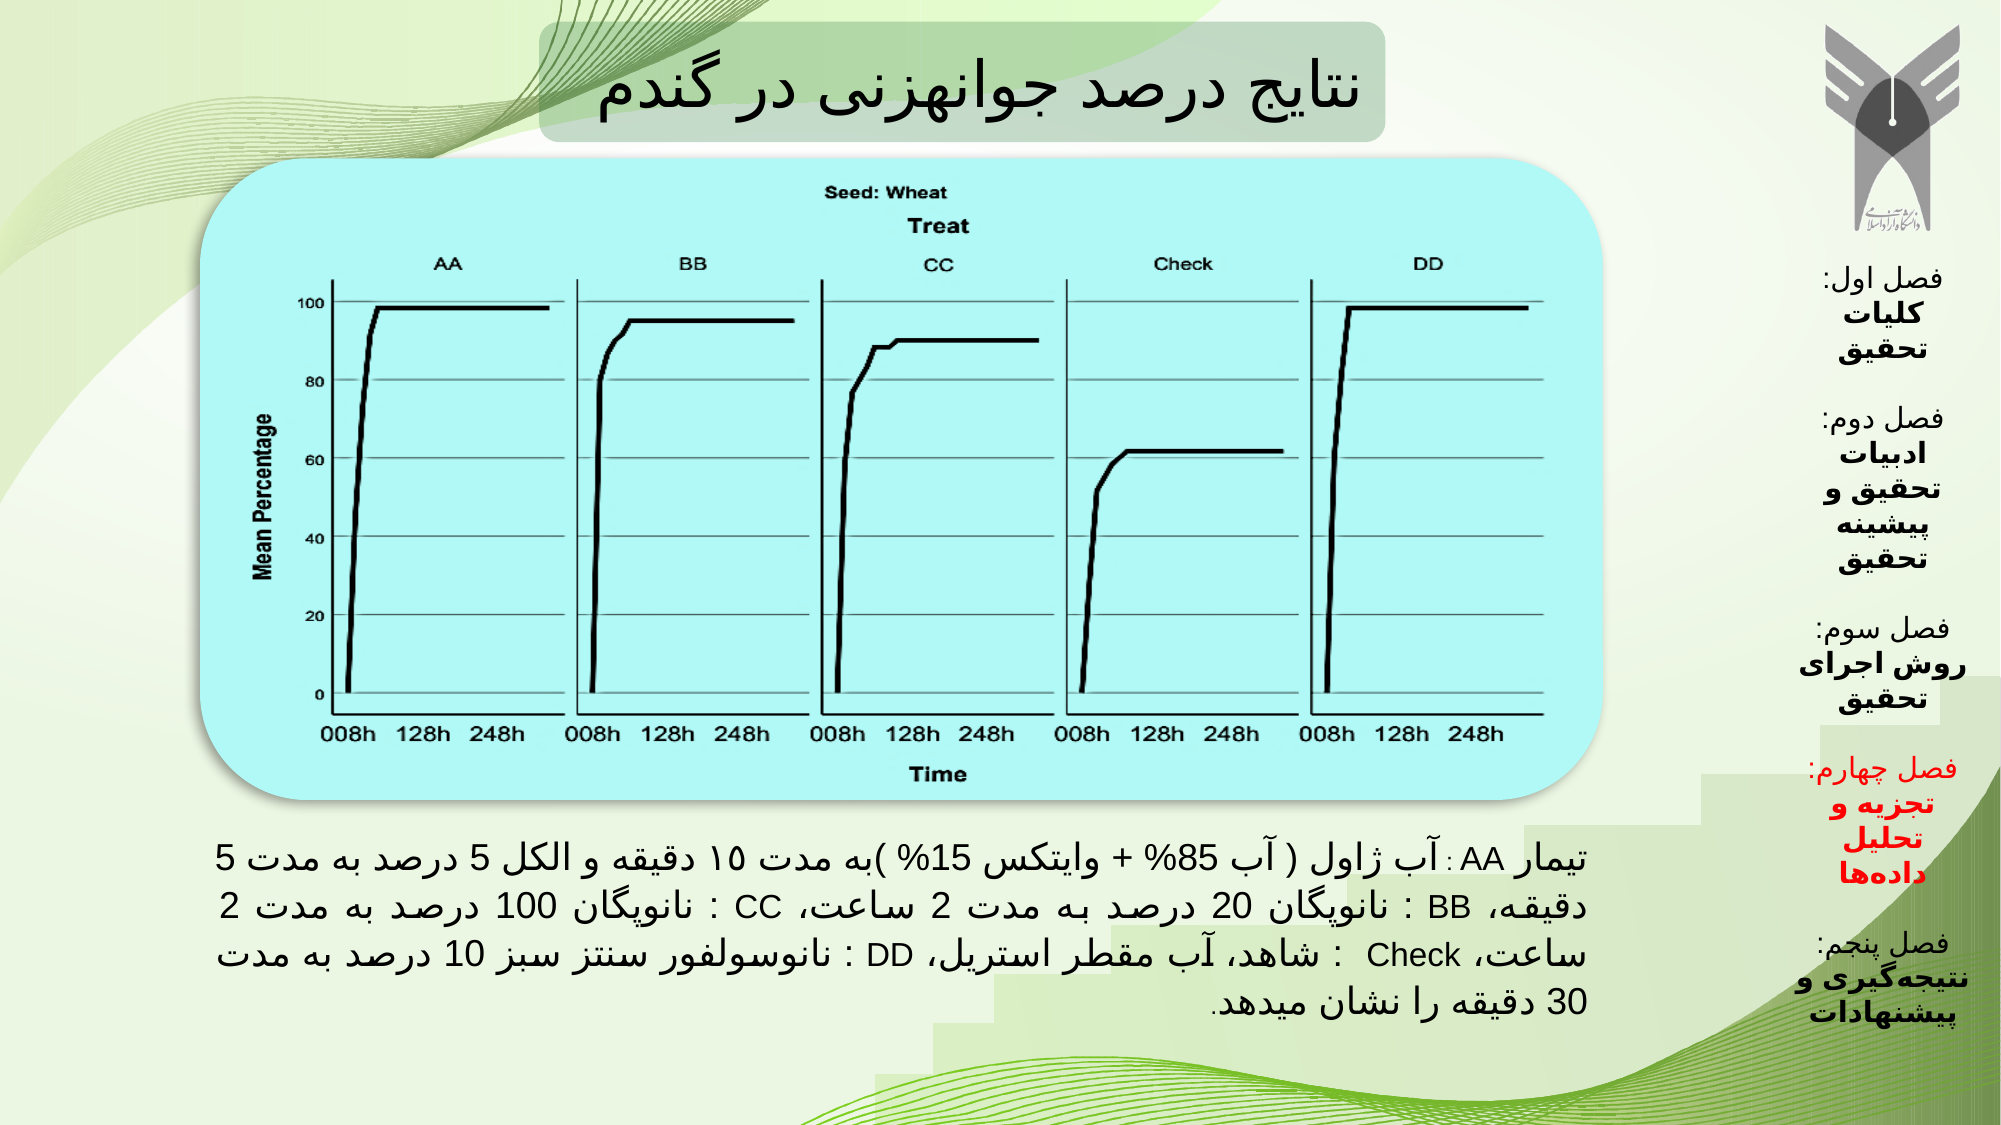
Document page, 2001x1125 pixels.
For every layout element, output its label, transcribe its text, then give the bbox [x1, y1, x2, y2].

text_box نتایج درصد جوانه­زنی در گندم [539, 21, 1386, 143]
text_box تیمار AA : آب ژاول ( آب 85% + وایتکس 15% )به مدت ١٥ دقیقه و الکل 5 درصد به مدت 5 دقیقه، BB : نانوپگان 20 درصد به مدت 2 ساعت، CC : نانوپگان 100 درصد به مدت 2 ساعت، Check : شاهد، آب مقطر استریل، DD : نانوسولفور سنتز سبز 10 درصد به مدت 30 دقیقه را نشان می­دهد. [200, 822, 1603, 1030]
picture [1822, 24, 1961, 231]
text_box فصل اول: کلیات تحقیق فصل دوم: ادبیات تحقیق و پیشینه تحقیق فصل سوم: روش اجرای تحقیق فصل چهارم: تجزیه و تحلیل داده‌ها فصل پنجم: نتیجه‌گیری و پیشنهادات [1779, 252, 1987, 1037]
picture [199, 158, 1603, 801]
